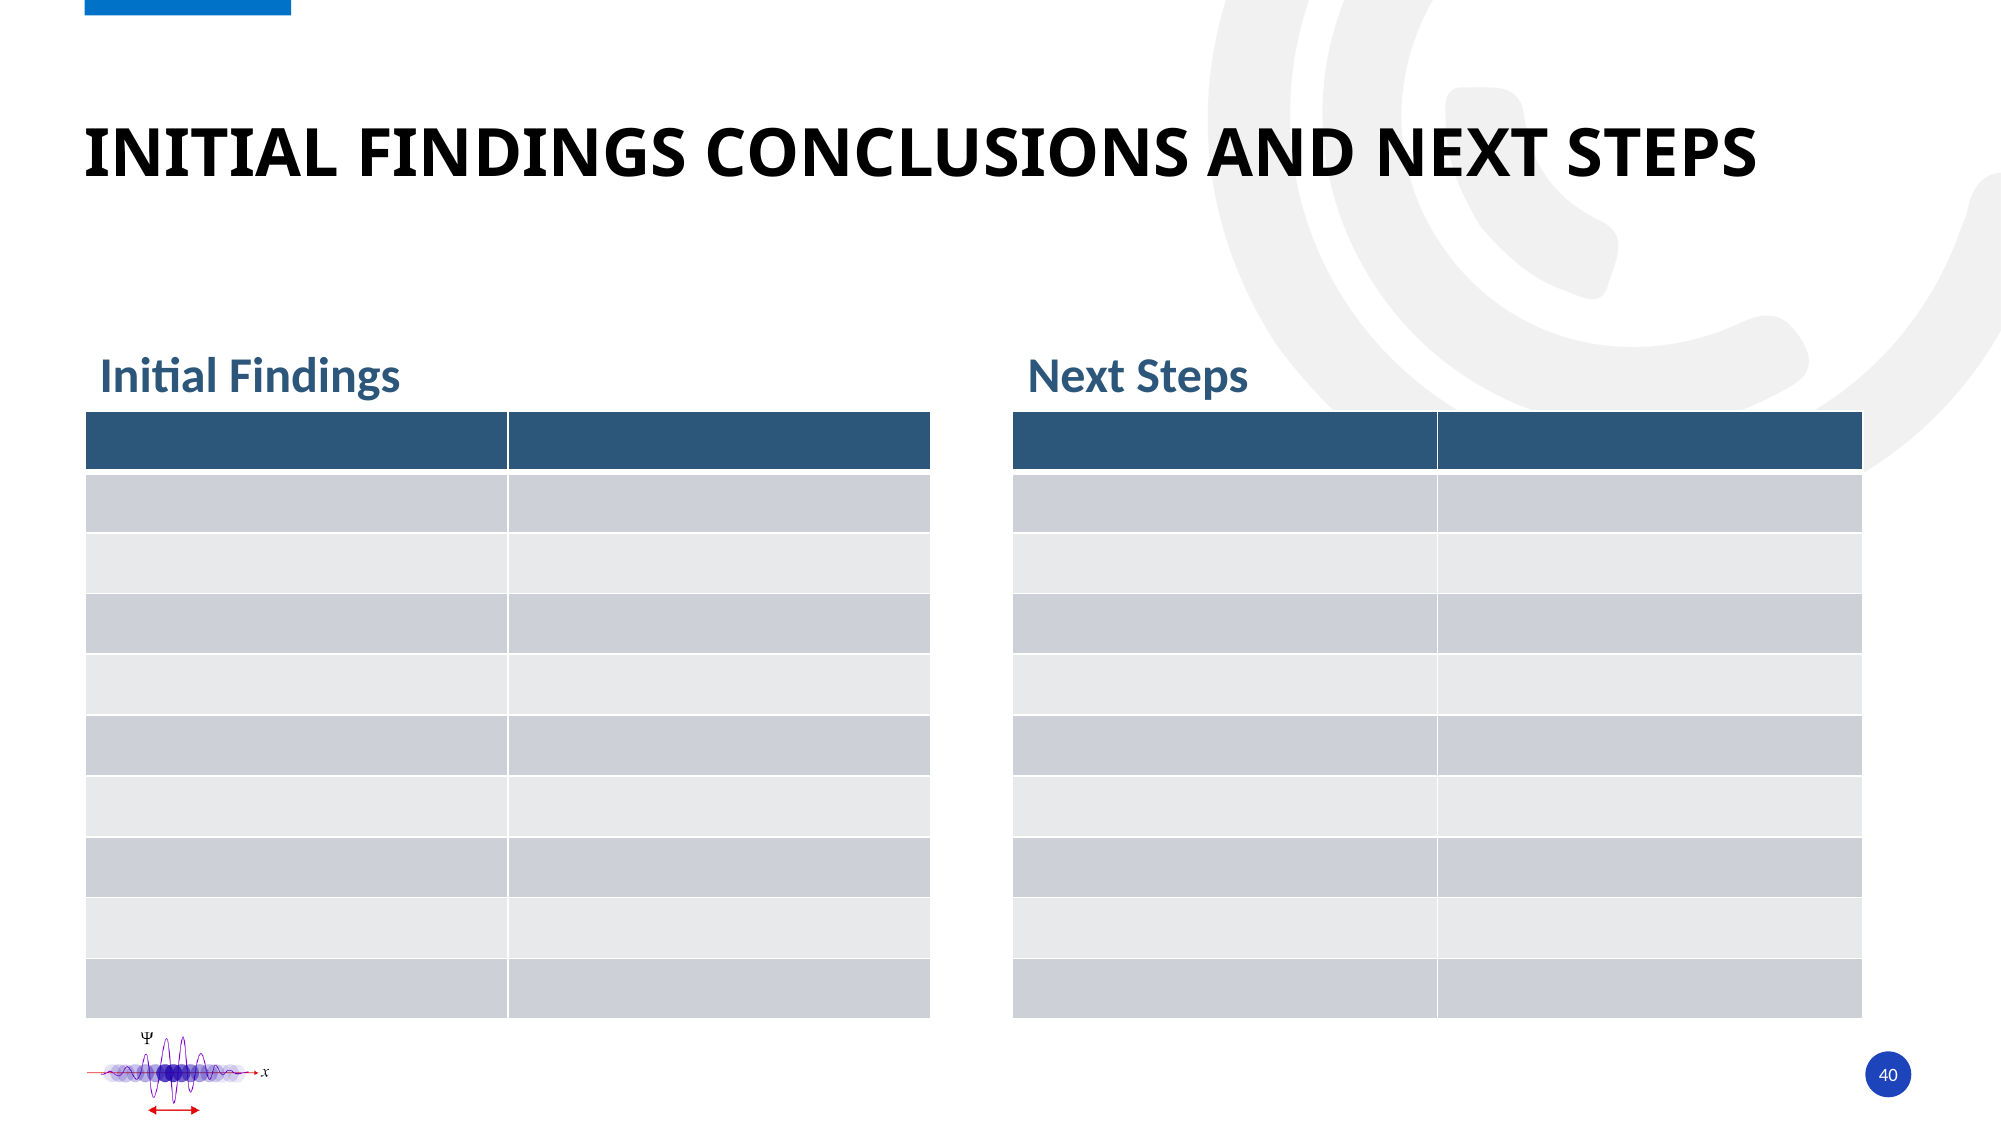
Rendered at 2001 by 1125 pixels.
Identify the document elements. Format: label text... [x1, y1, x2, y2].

table_cell [509, 898, 930, 958]
table_cell [1013, 898, 1437, 958]
table_cell [86, 534, 507, 593]
table_cell [1438, 716, 1862, 775]
table_cell [509, 716, 930, 775]
table_cell [1438, 777, 1862, 836]
table_cell [509, 838, 930, 897]
table_cell [1438, 594, 1862, 653]
table_header [509, 412, 930, 469]
table_cell [86, 838, 507, 897]
table_header [1438, 412, 1862, 469]
slide_number 40 [1864, 1059, 1913, 1090]
table_cell [1013, 594, 1437, 653]
table_cell [509, 959, 930, 1018]
table_cell [1013, 777, 1437, 836]
table_cell [1013, 534, 1437, 593]
table_cell [86, 898, 507, 958]
table_cell [509, 777, 930, 836]
table_header [86, 412, 507, 469]
table_cell [1013, 838, 1437, 897]
table_cell [509, 655, 930, 714]
table_cell [86, 716, 507, 775]
table_cell [86, 777, 507, 836]
list Next Steps [1012, 275, 1863, 410]
picture [87, 1026, 269, 1116]
table_cell [1013, 655, 1437, 714]
list Initial Findings [84, 275, 931, 410]
title Initial Findings Conclusions and Next Steps [84, 40, 1914, 192]
table_cell [1438, 959, 1862, 1018]
table_cell [509, 594, 930, 653]
table_cell [509, 475, 930, 532]
table_cell [1438, 475, 1862, 532]
table_cell [86, 655, 507, 714]
table_cell [86, 959, 507, 1018]
table_cell [1013, 475, 1437, 532]
table_header [1013, 412, 1437, 469]
table_cell [1438, 898, 1862, 958]
table_cell [86, 475, 507, 532]
table_cell [1013, 959, 1437, 1018]
table_cell [86, 594, 507, 653]
table_cell [509, 534, 930, 593]
table_cell [1013, 716, 1437, 775]
table_cell [1438, 655, 1862, 714]
table_cell [1438, 534, 1862, 593]
table_cell [1438, 838, 1862, 897]
